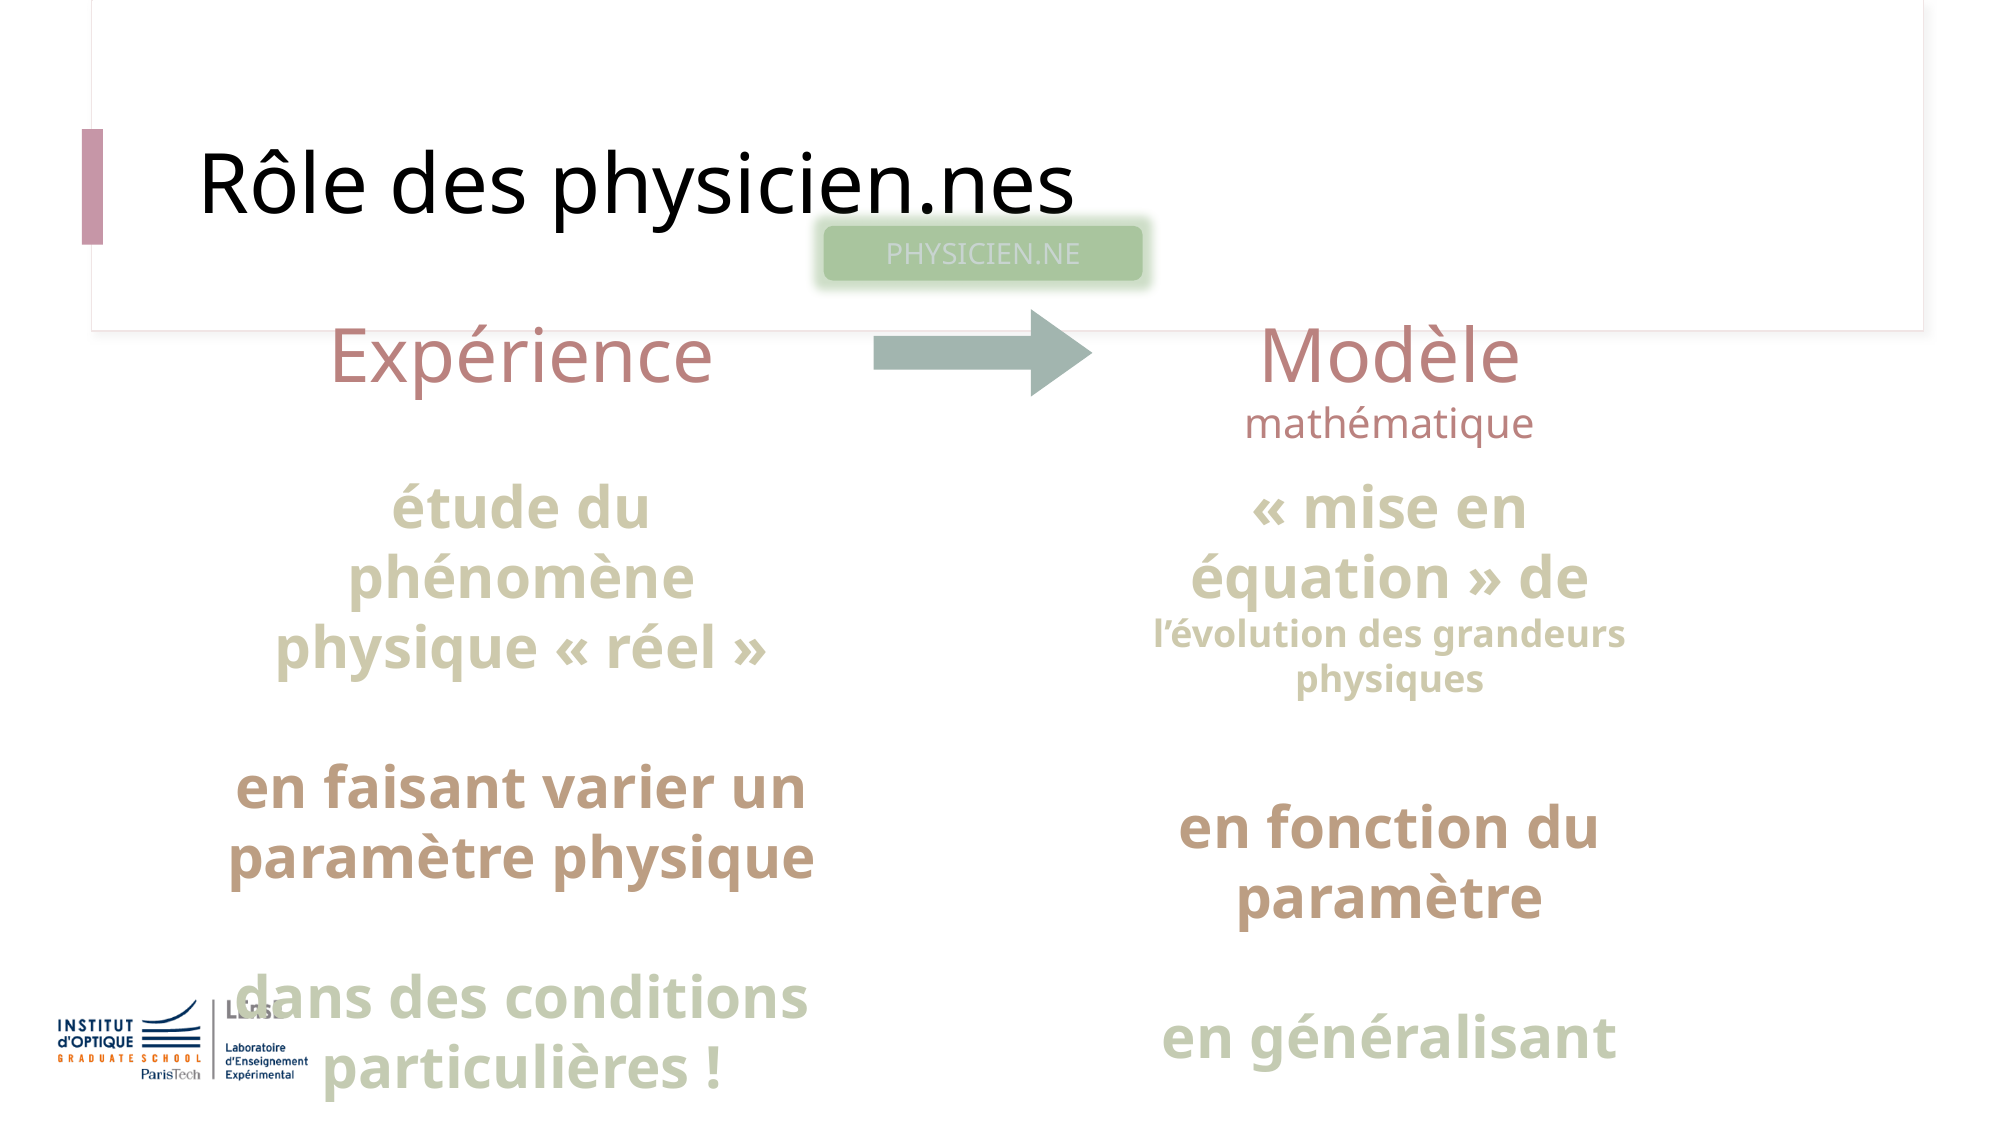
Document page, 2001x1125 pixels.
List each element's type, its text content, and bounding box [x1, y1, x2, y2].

text_box « mise en équation » de l’évolution des grandeurs physiques en fonction du paramètre en généralisant [1074, 463, 1706, 1078]
text_box Modèle mathématique [1178, 299, 1602, 455]
title Rôle des physicien.nes [183, 90, 1851, 284]
text_box [872, 307, 1095, 399]
picture [33, 973, 333, 1097]
text_box Expérience [255, 299, 789, 405]
text_box étude du phénomène physique « réel » en faisant varier un paramètre physique dans des conditions particulières ! [206, 463, 837, 1108]
text_box PHYSICIEN.NE [823, 225, 1143, 281]
